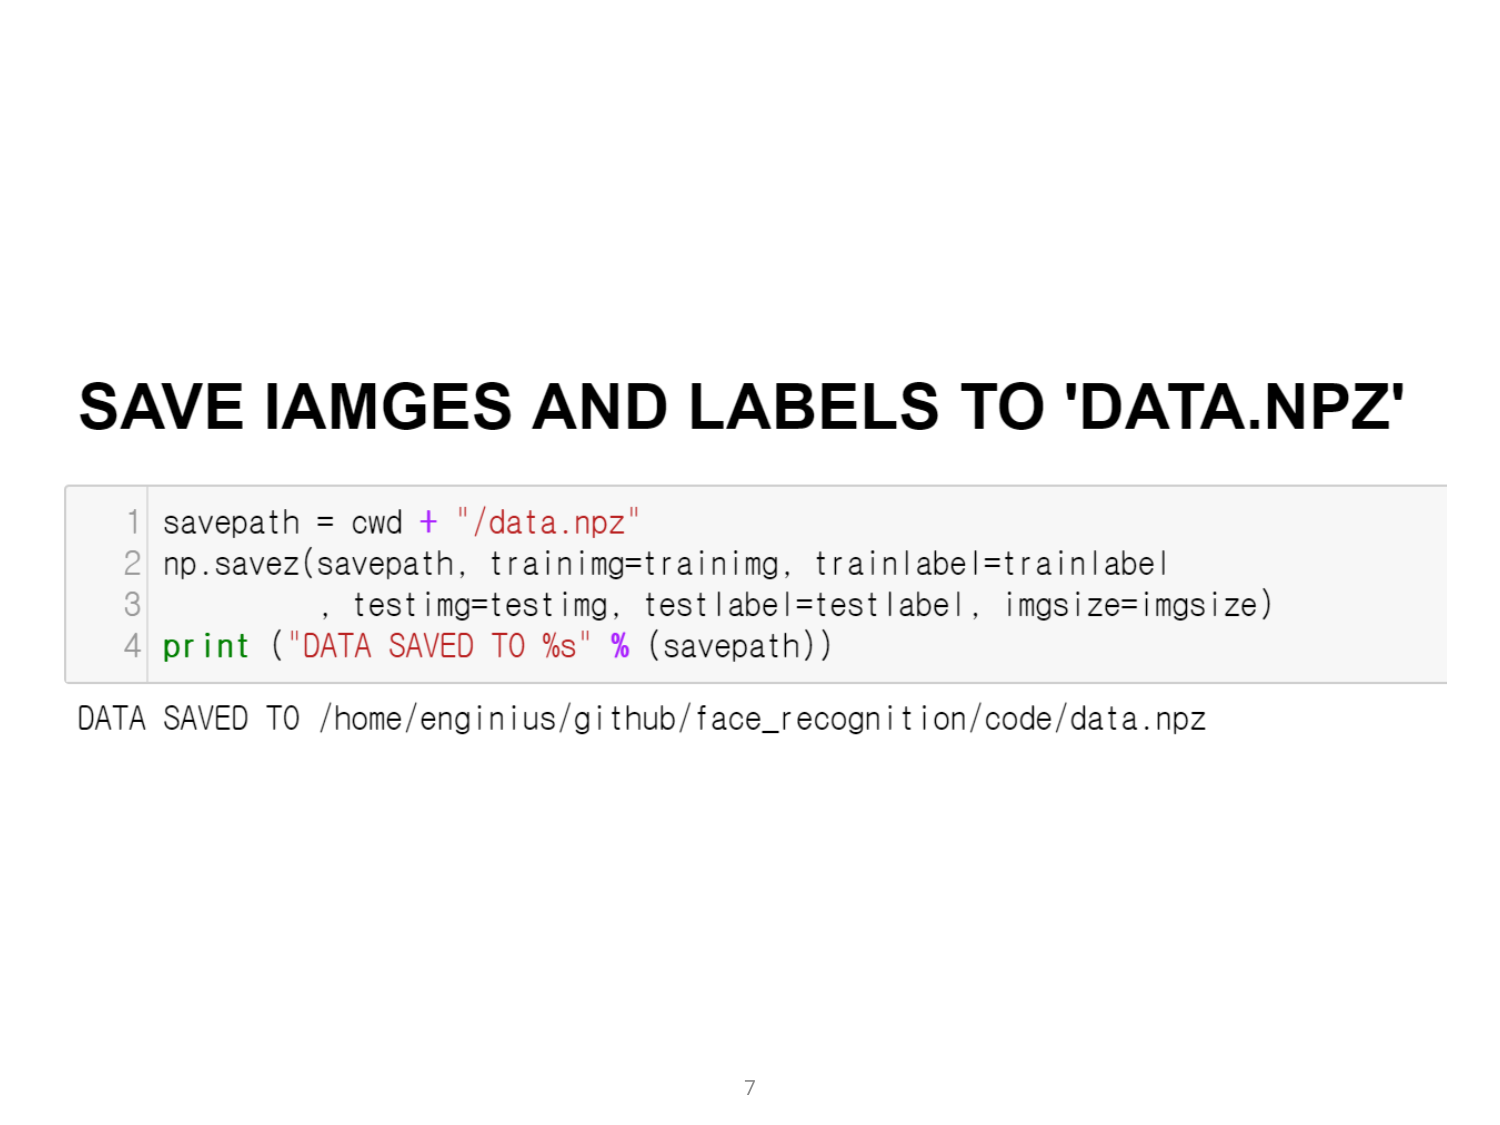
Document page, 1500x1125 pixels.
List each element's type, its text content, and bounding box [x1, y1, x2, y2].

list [52, 362, 1448, 751]
slide_number 7 [575, 1058, 925, 1119]
